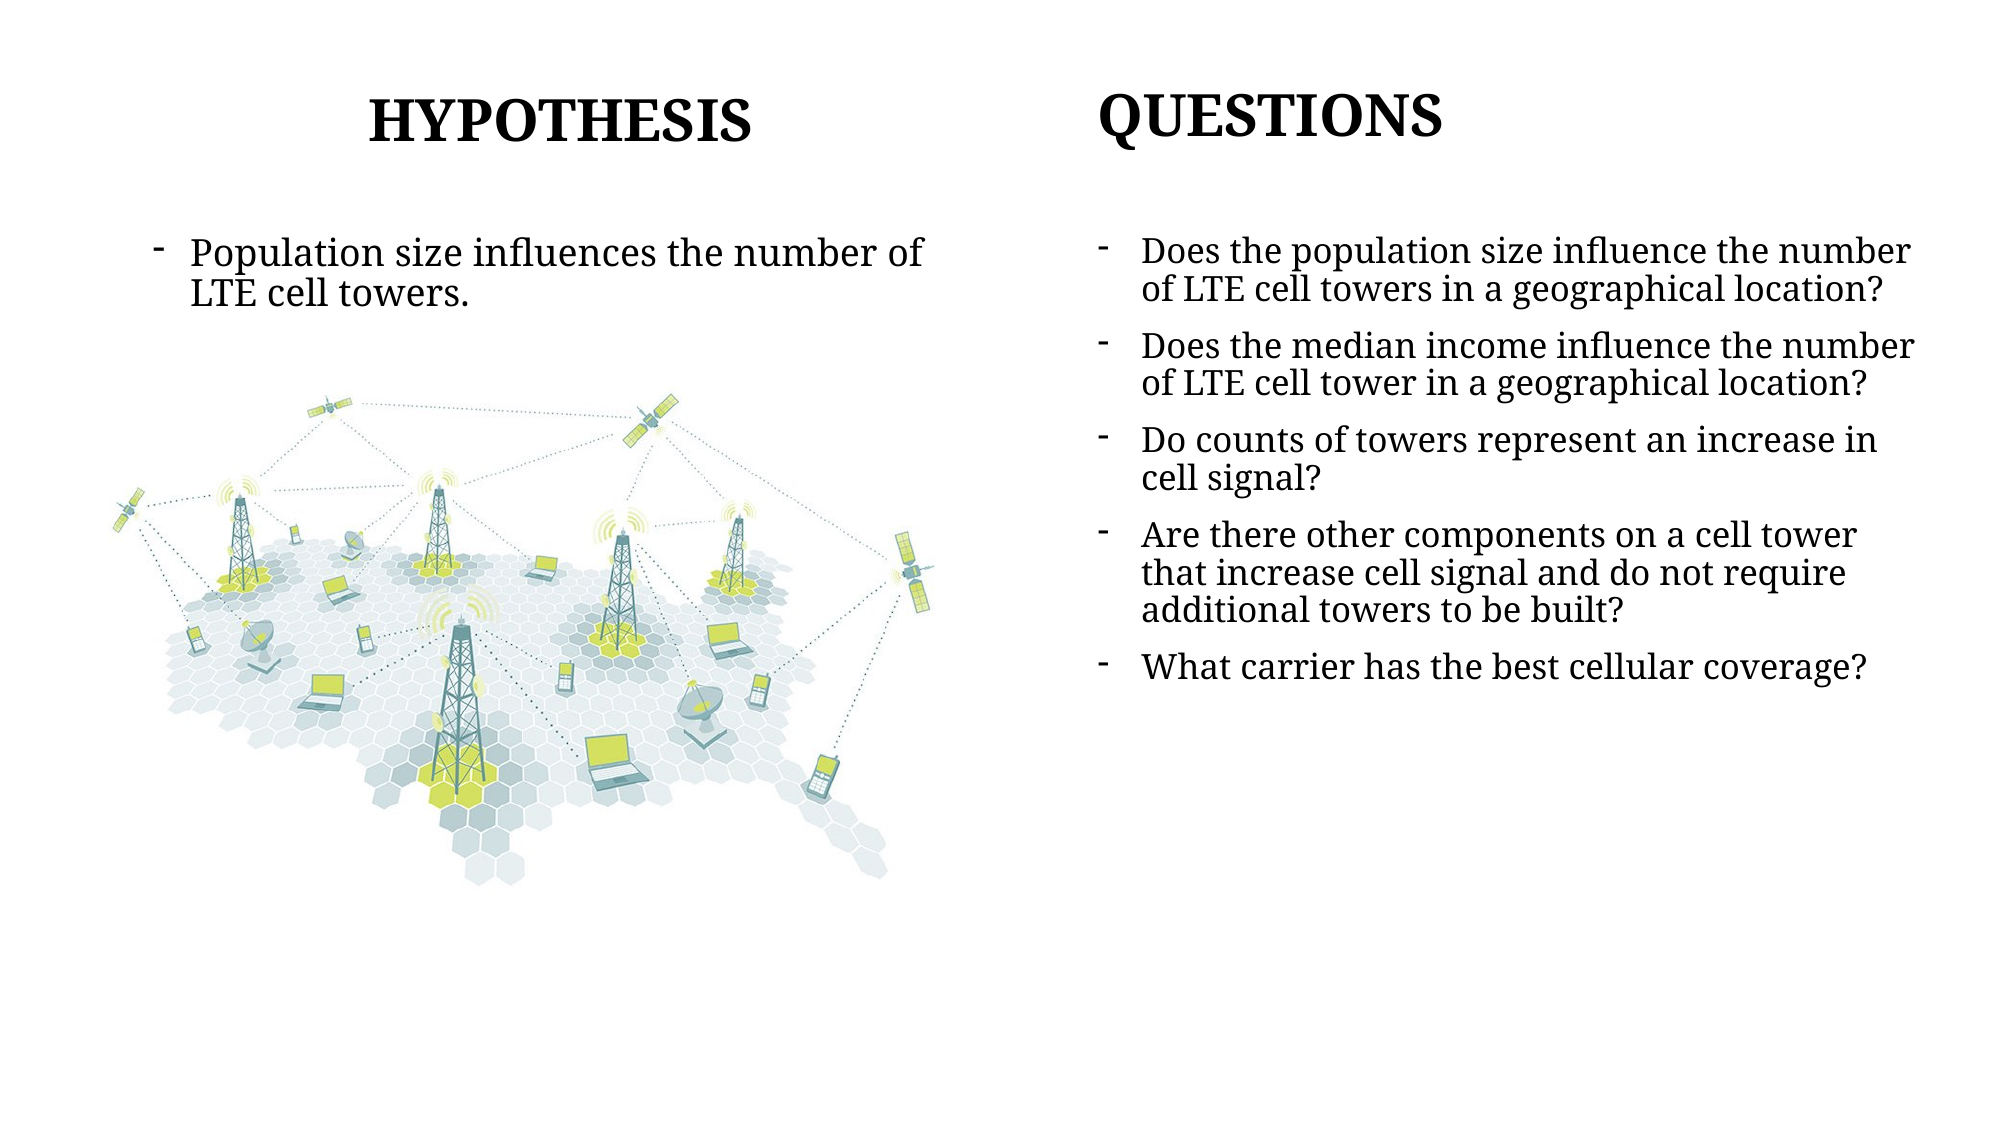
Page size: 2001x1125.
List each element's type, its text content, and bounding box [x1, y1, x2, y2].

list Population size influences the number of LTE cell towers. [137, 226, 984, 831]
picture [92, 356, 954, 923]
list QUESTIONS [1082, 21, 1933, 157]
list HYPOTHESIS [137, 26, 984, 162]
list Does the population size influence the number of LTE cell towers in a geographical location? Does the median income influence the number of LTE cell tower in a geographical location? Do counts of towers represent an increase in cell signal? Are there other components on a cell tower that increase cell signal and do not require additional towers to be built? What carrier has the best cellular coverage? [1082, 226, 1933, 831]
